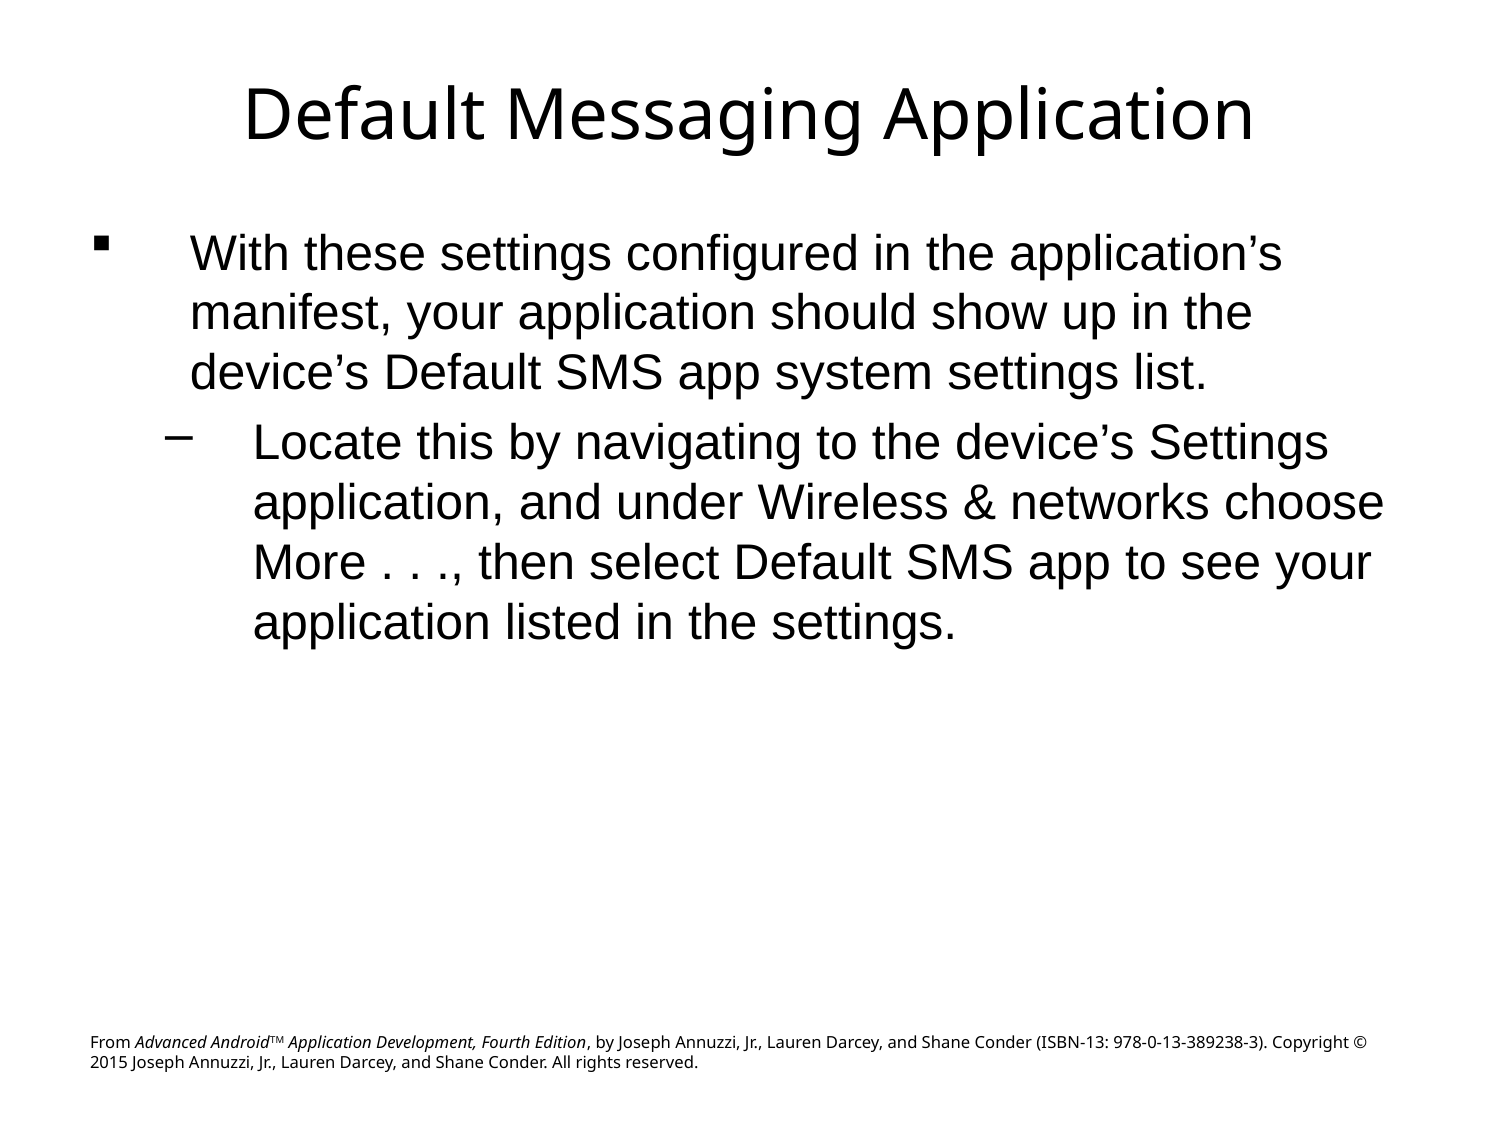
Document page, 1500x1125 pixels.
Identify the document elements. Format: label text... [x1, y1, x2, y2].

footer From Advanced AndroidTM Application Development, Fourth Edition, by Joseph Annuzzi, Jr., Lauren Darcey, and Shane Conder (ISBN-13: 978-0-13-389238-3). Copyright © 2015 Joseph Annuzzi, Jr., Lauren Darcey, and Shane Conder. All rights reserved. [74, 1024, 1426, 1103]
title Default Messaging Application [75, 45, 1425, 188]
list With these settings configured in the application’s manifest, your application should show up in the device’s Default SMS app system settings list. Locate this by navigating to the device’s Settings application, and under Wireless & networks choose More . . ., then select Default SMS app to see your application listed in the settings. [75, 212, 1425, 1005]
